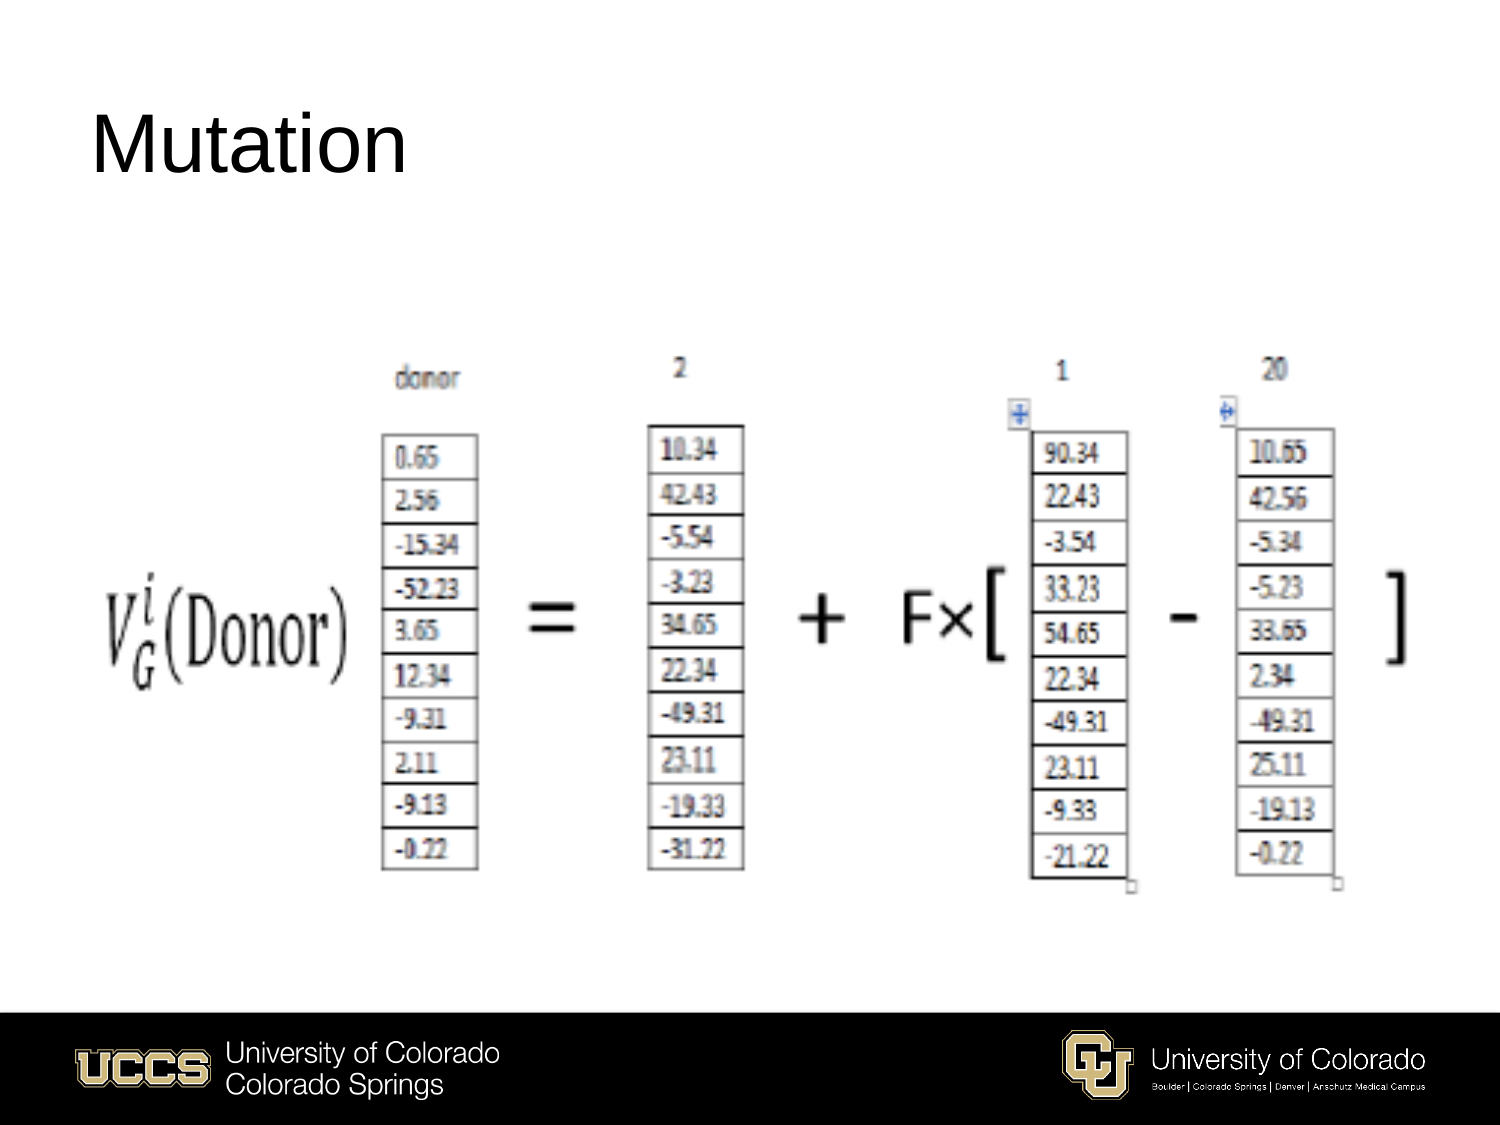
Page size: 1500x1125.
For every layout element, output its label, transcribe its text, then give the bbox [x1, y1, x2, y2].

picture [75, 1041, 499, 1100]
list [74, 346, 1426, 904]
picture [1062, 1030, 1425, 1100]
title Mutation [75, 45, 1425, 233]
